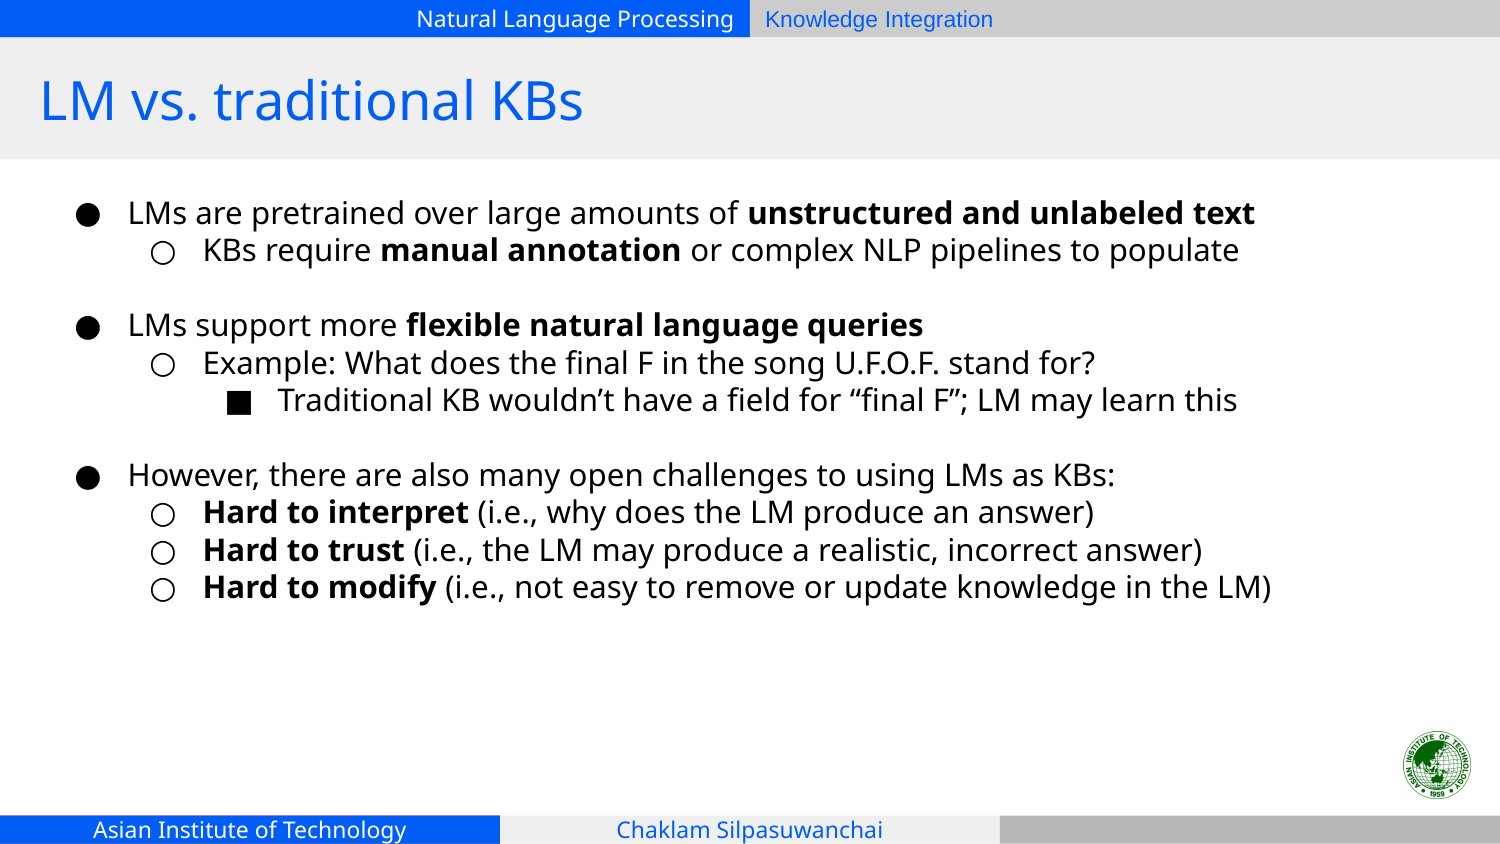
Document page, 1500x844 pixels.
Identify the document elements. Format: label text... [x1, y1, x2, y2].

title LM vs. traditional KBs [24, 37, 1475, 160]
picture [1403, 783, 1471, 799]
list LMs are pretrained over large amounts of unstructured and unlabeled text KBs require manual annotation or complex NLP pipelines to populate LMs support more flexible natural language queries Example: What does the final F in the song U.F.O.F. stand for? Traditional KB wouldn’t have a field for “final F”; LM may learn this However, there are also many open challenges to using LMs as KBs: Hard to interpret (i.e., why does the LM produce an answer) Hard to trust (i.e., the LM may produce a realistic, incorrect answer) Hard to modify (i.e., not easy to remove or update knowledge in the LM) [37, 178, 1475, 783]
